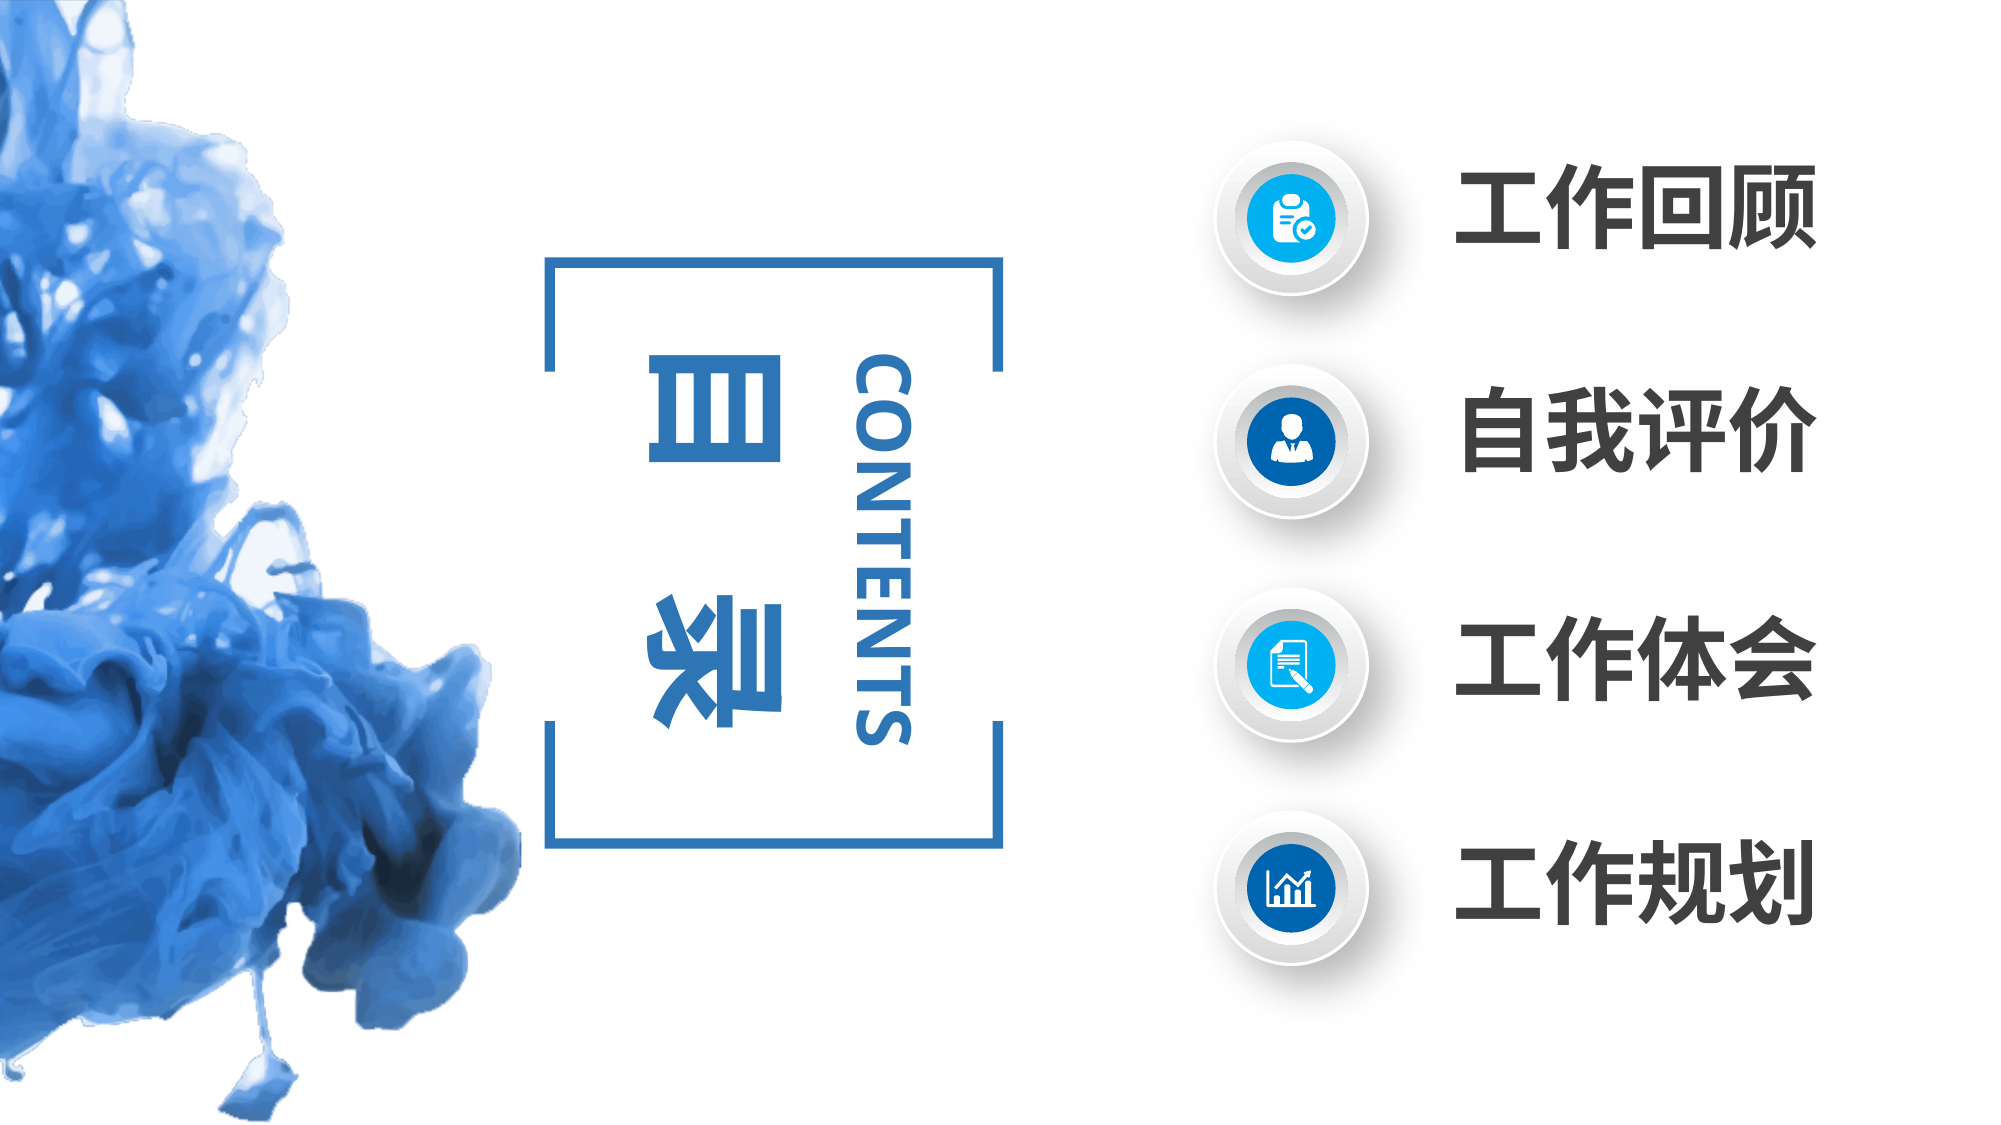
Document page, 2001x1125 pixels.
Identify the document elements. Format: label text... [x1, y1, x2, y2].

text_box [544, 720, 1004, 850]
text_box 工作体会 [1438, 594, 1835, 720]
text_box 自我评价 [1438, 365, 1835, 491]
text_box [544, 256, 1004, 373]
text_box CONTENTS [819, 335, 941, 775]
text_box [1215, 812, 1368, 965]
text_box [1215, 588, 1368, 742]
picture [0, 0, 522, 1125]
text_box 目 录 [607, 319, 820, 774]
text_box 工作回顾 [1438, 142, 1835, 267]
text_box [1215, 142, 1368, 295]
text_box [1215, 365, 1368, 518]
text_box 工作规划 [1438, 818, 1835, 944]
